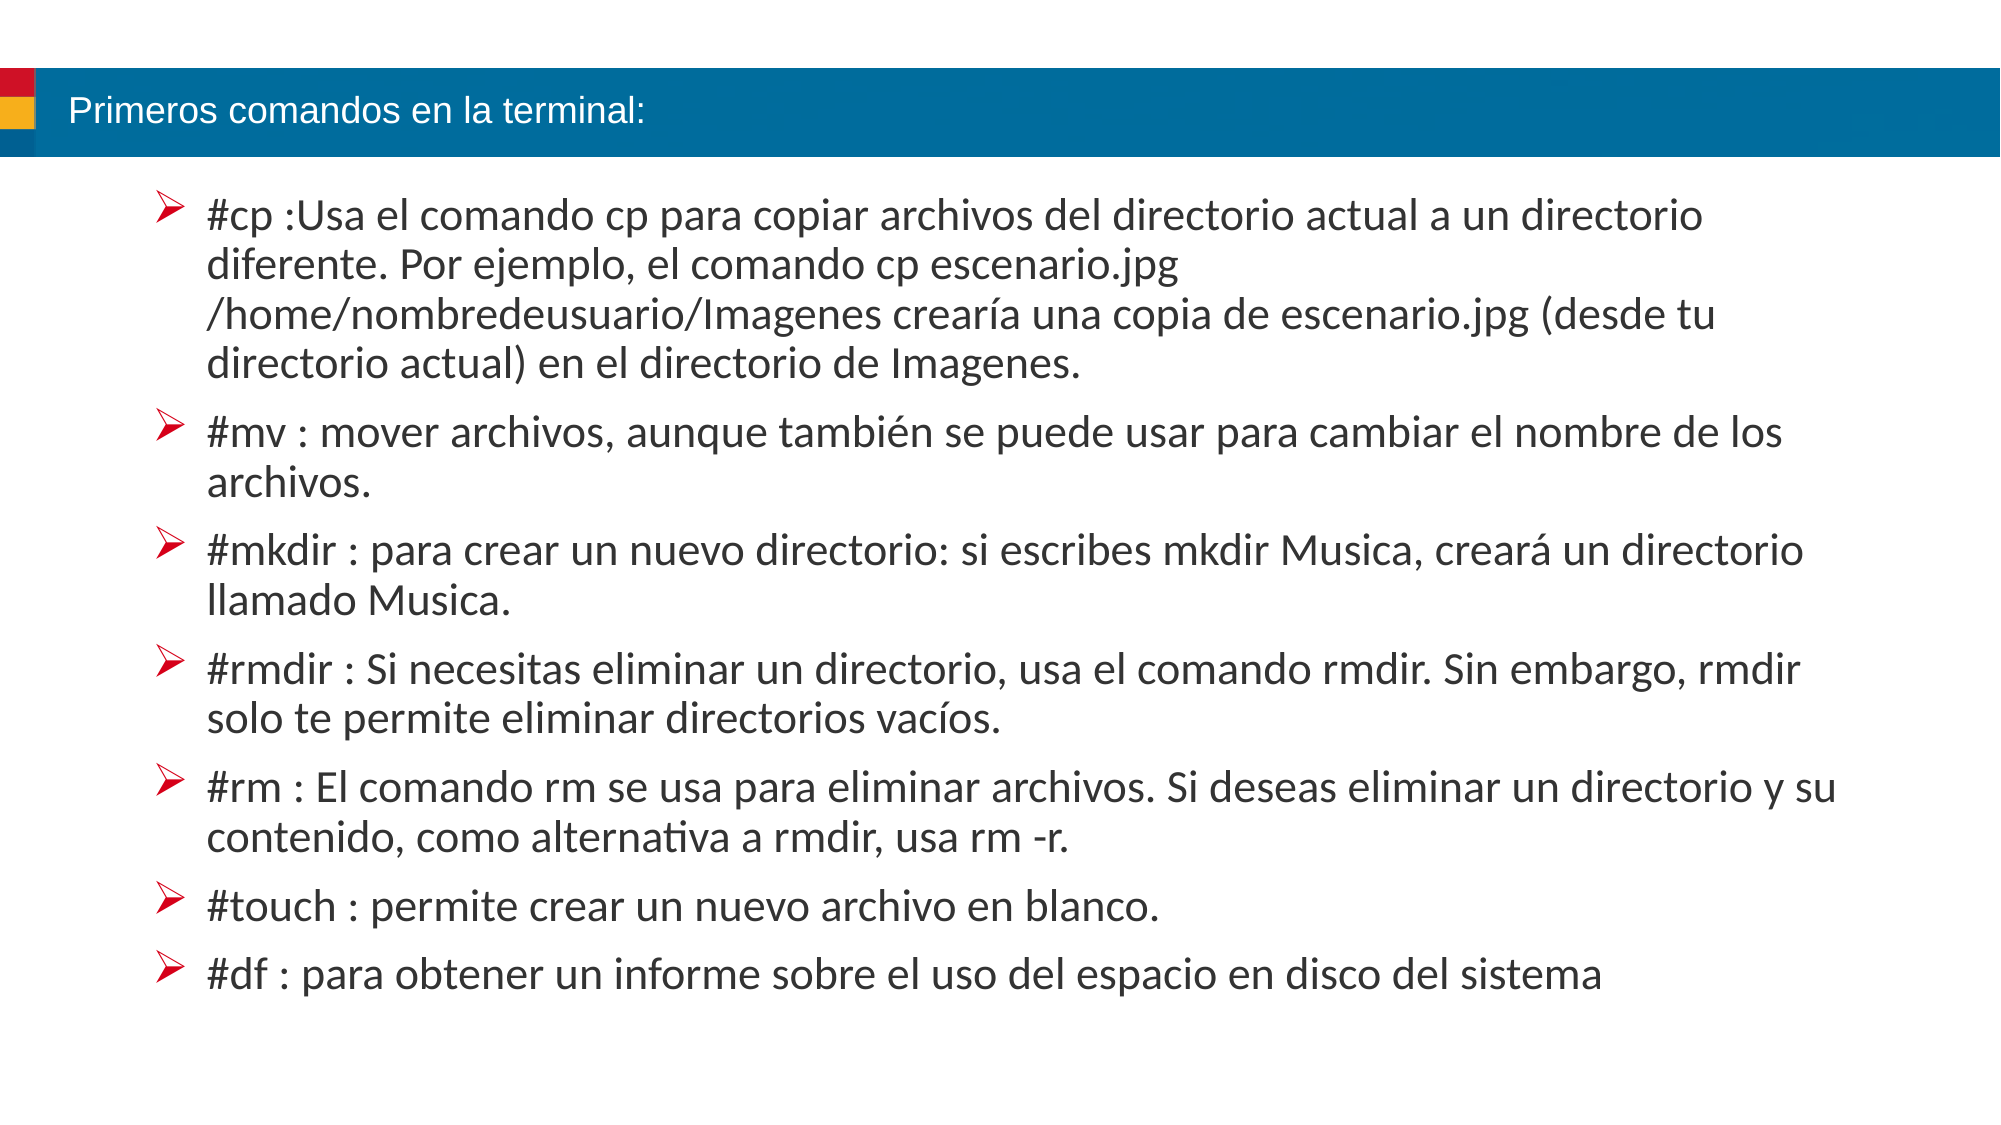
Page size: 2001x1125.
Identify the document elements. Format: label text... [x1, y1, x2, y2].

picture [0, 68, 35, 129]
list #cp :Usa el comando cp para copiar archivos del directorio actual a un directorio diferente. Por ejemplo, el comando cp escenario.jpg /home/nombredeusuario/Imagenes crearía una copia de escenario.jpg (desde tu directorio actual) en el directorio de Imagenes. #mv : mover archivos, aunque también se puede usar para cambiar el nombre de los archivos. #mkdir : para crear un nuevo directorio: si escribes mkdir Musica, creará un directorio llamado Musica. #rmdir : Si necesitas eliminar un directorio, usa el comando rmdir. Sin embargo, rmdir solo te permite eliminar directorios vacíos. #rm : El comando rm se usa para eliminar archivos. Si deseas eliminar un directorio y su contenido, como alternativa a rmdir, usa rm -r. #touch : permite crear un nuevo archivo en blanco. #df : para obtener un informe sobre el uso del espacio en disco del sistema [137, 182, 1863, 1014]
title Primeros comandos en la terminal: [53, 78, 1596, 145]
